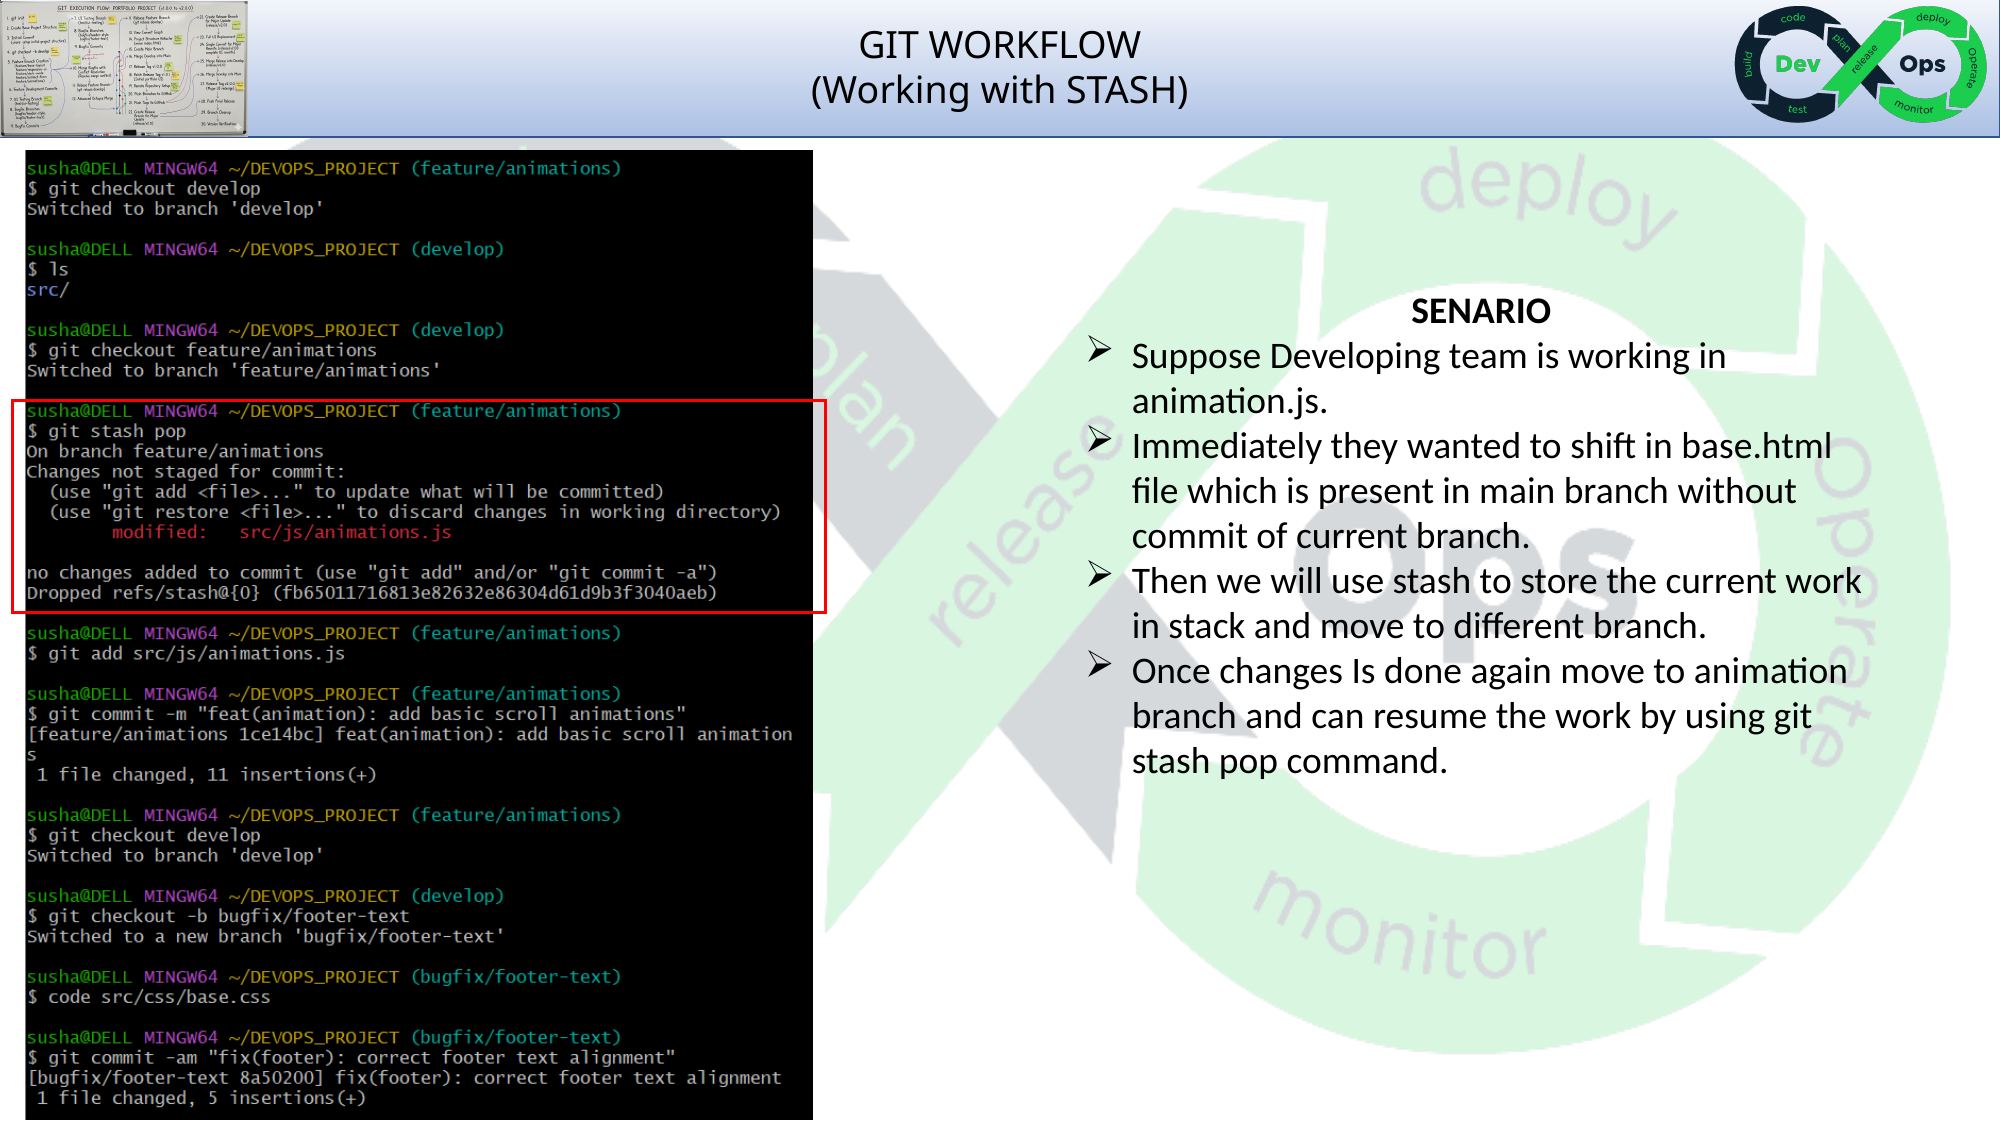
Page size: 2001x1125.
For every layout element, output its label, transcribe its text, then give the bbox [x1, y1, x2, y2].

text_box [813, 400, 827, 613]
text_box SENARIO Suppose Developing team is working in animation.js. Immediately they wanted to shift in base.html file which is present in main branch without commit of current branch. Then we will use stash to store the current work in stack and move to different branch. Once changes Is done again move to animation branch and can resume the work by using git stash pop command. [1070, 278, 1893, 789]
picture [25, 150, 813, 1120]
picture [0, 1, 248, 137]
text_box GIT WORKFLOW (Working with STASH) [704, 13, 1296, 119]
text_box [0, 0, 2000, 138]
text_box [11, 400, 25, 613]
picture [1729, 0, 1993, 131]
